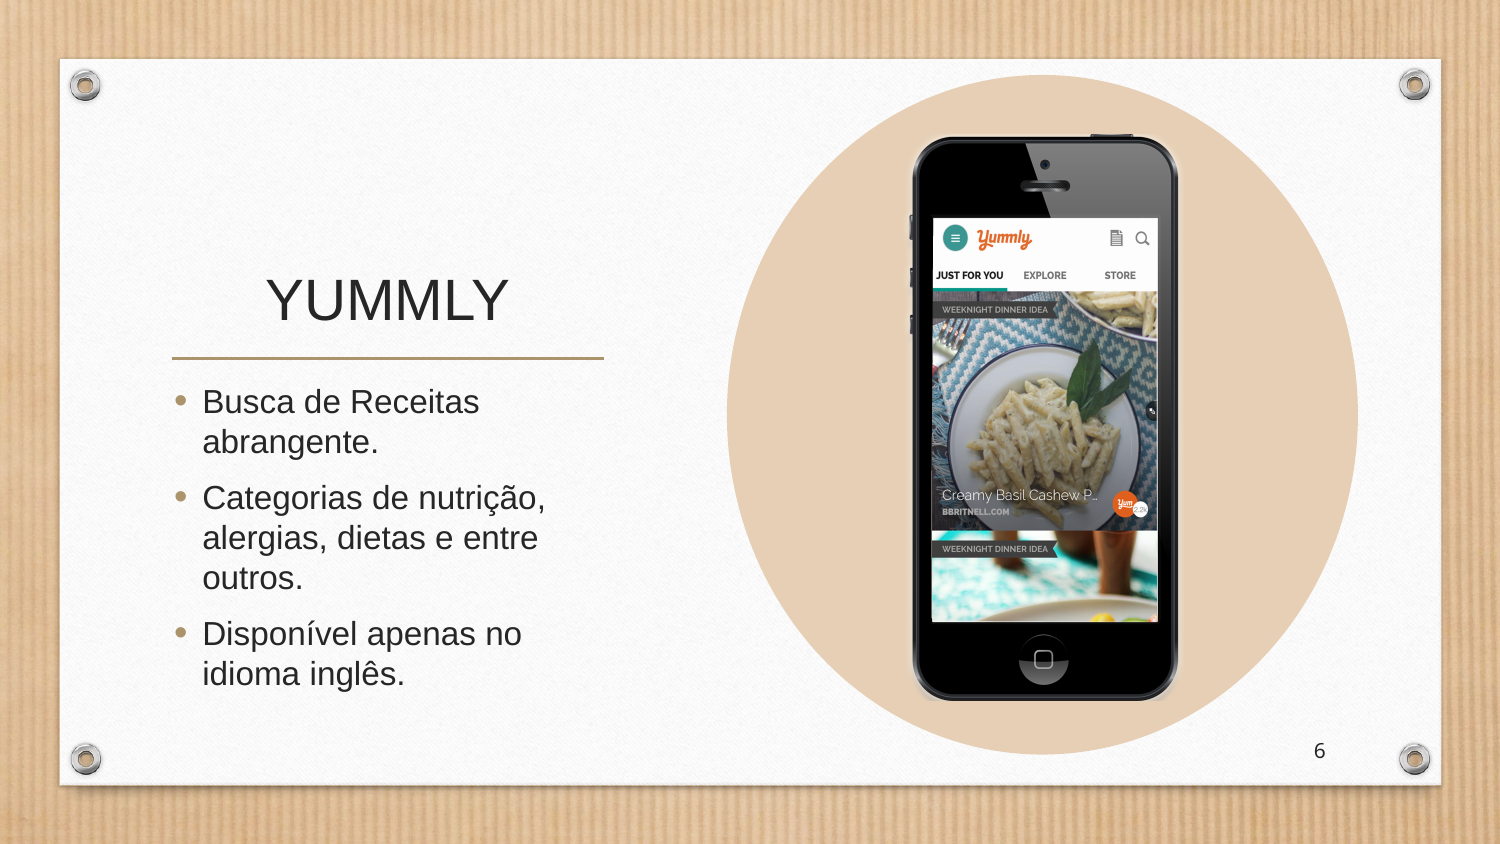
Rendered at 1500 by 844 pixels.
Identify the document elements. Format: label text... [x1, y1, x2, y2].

slide_number 6 [1273, 734, 1341, 769]
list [852, 113, 1456, 717]
list Busca de Receitas abrangente. Categorias de nutrição, alergias, dietas e entre outros. Disponível apenas no idioma inglês. [159, 372, 617, 673]
text_box [895, 717, 1190, 756]
picture [0, 0, 1500, 844]
text_box [894, 73, 1191, 113]
title YUMMLY [159, 170, 617, 340]
text_box [725, 142, 852, 688]
